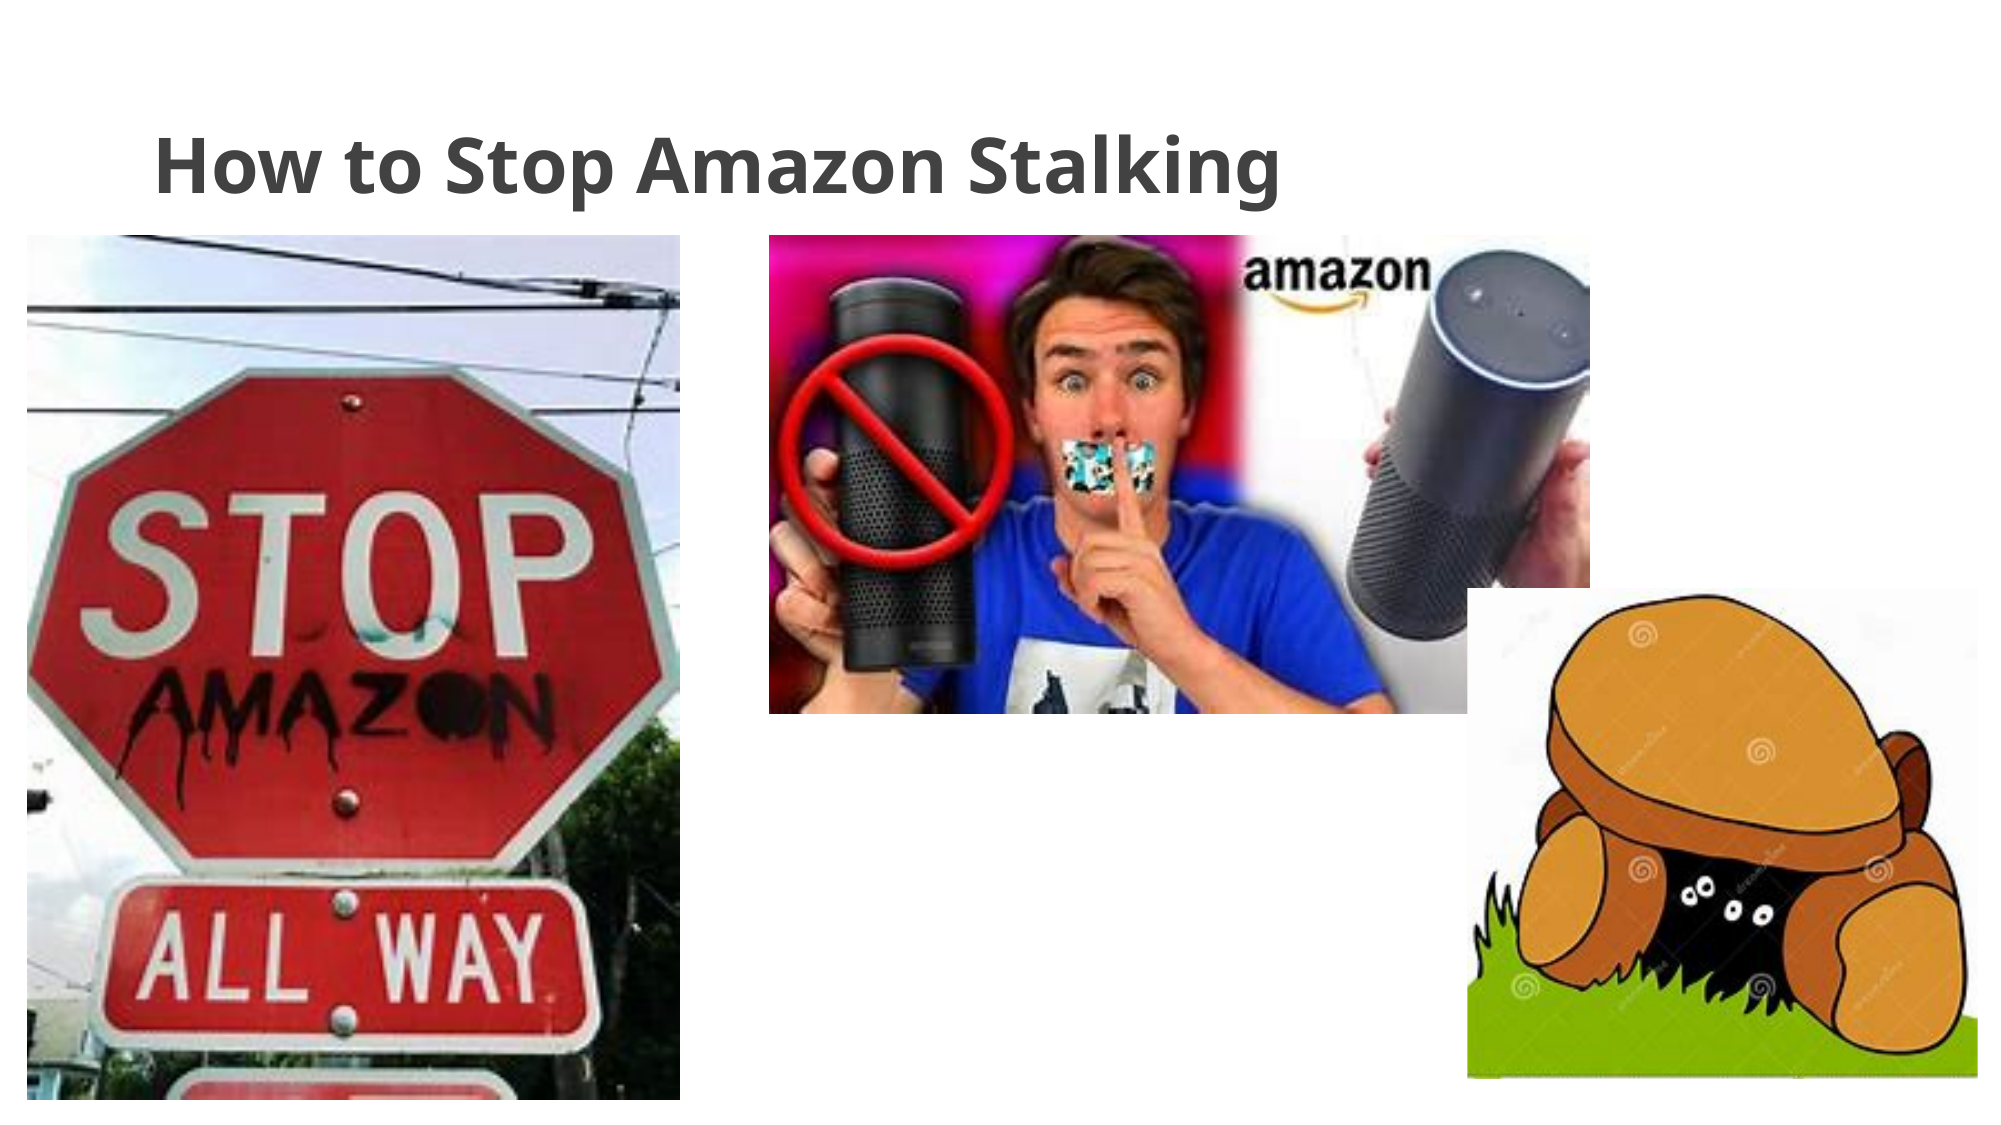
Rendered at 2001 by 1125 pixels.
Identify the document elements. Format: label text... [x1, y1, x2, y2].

picture [769, 235, 1978, 1079]
picture [27, 235, 680, 1101]
title How to Stop Amazon Stalking [137, 59, 1863, 278]
